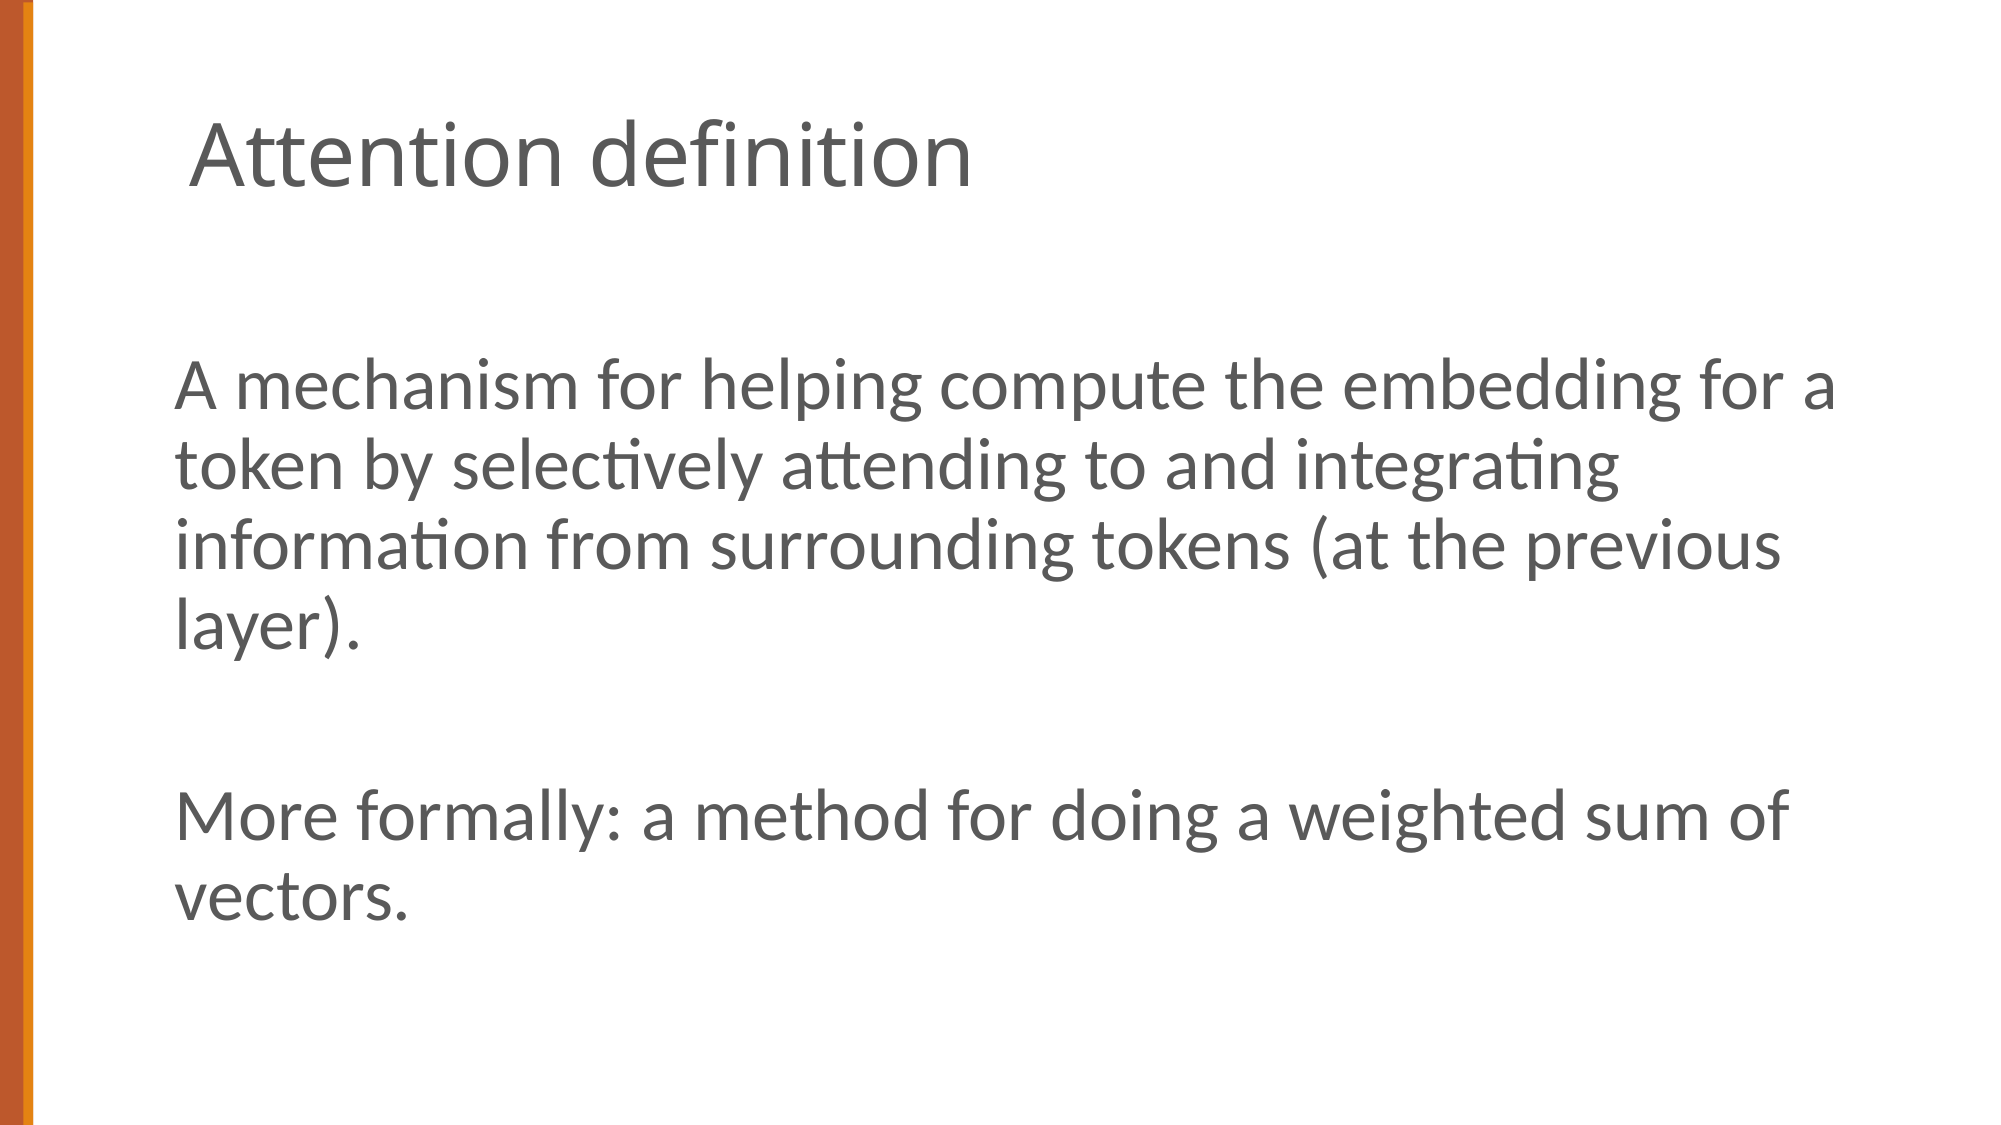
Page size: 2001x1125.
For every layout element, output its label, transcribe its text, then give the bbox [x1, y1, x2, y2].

title Attention definition [174, 63, 1825, 212]
list A mechanism for helping compute the embedding for a token by selectively attending to and integrating information from surrounding tokens (at the previous layer). More formally: a method for doing a weighted sum of vectors. [174, 337, 1850, 1088]
